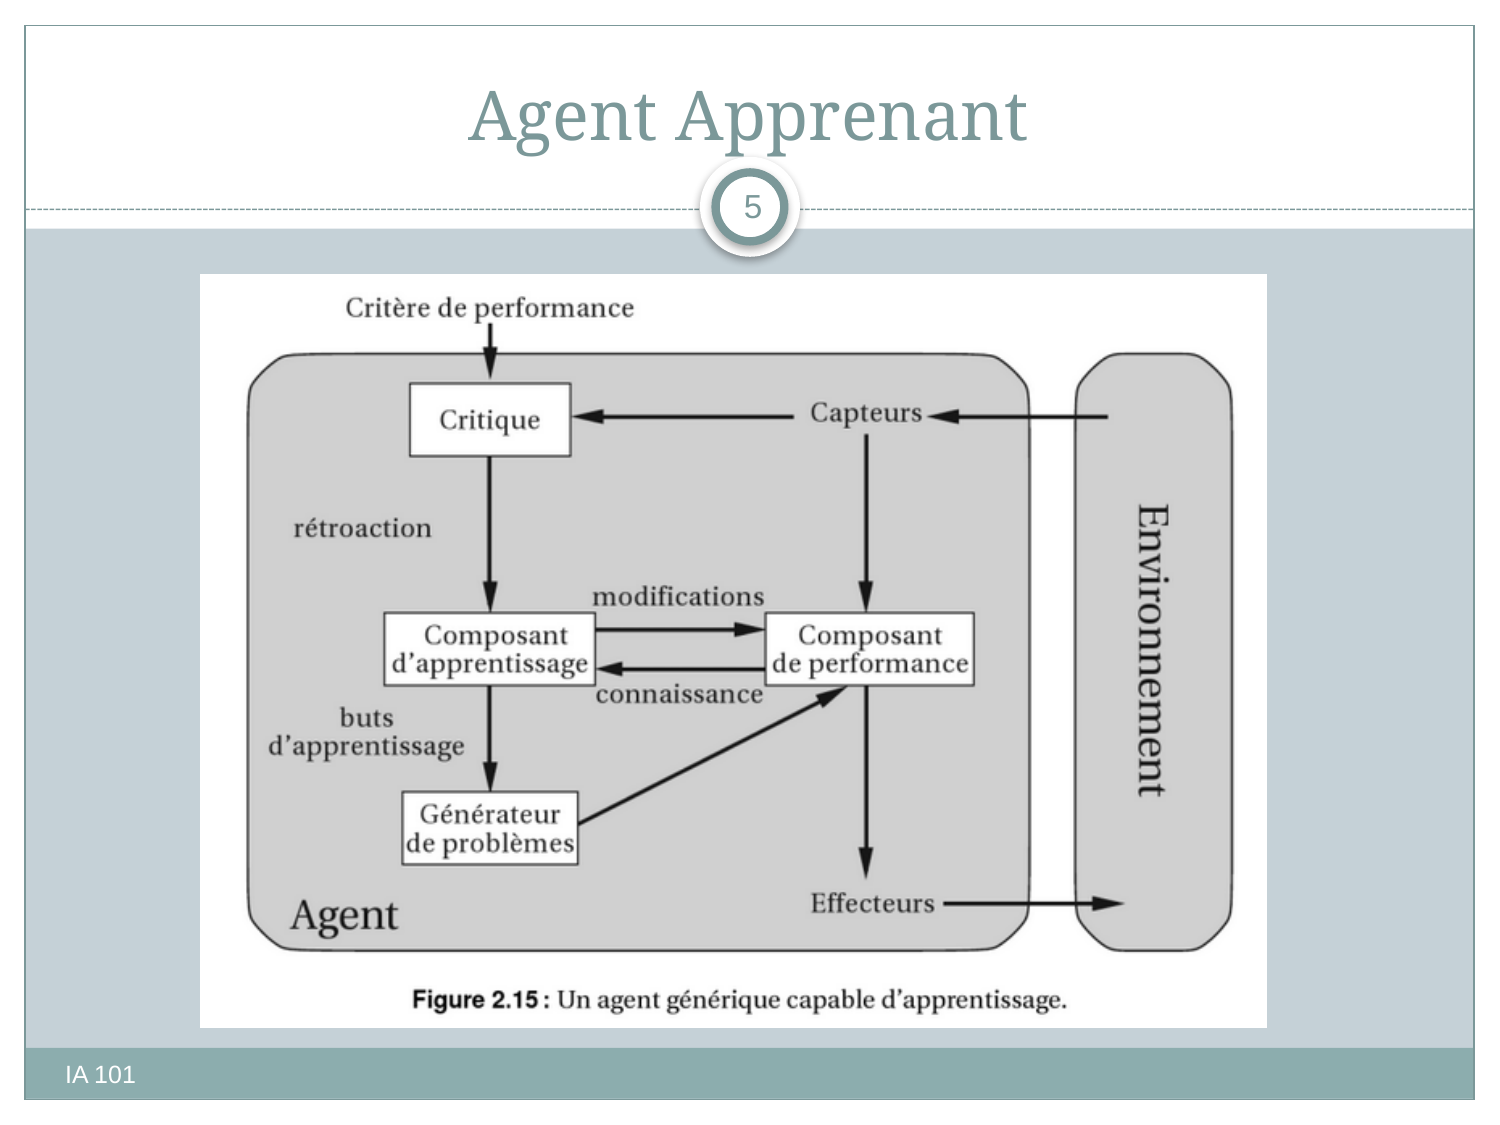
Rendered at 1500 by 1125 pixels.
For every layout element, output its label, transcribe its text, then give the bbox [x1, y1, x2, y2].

title Agent Apprenant [49, 37, 1450, 162]
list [199, 274, 1268, 1028]
footer IA 101 [50, 1051, 638, 1112]
slide_number 5 [715, 168, 791, 241]
